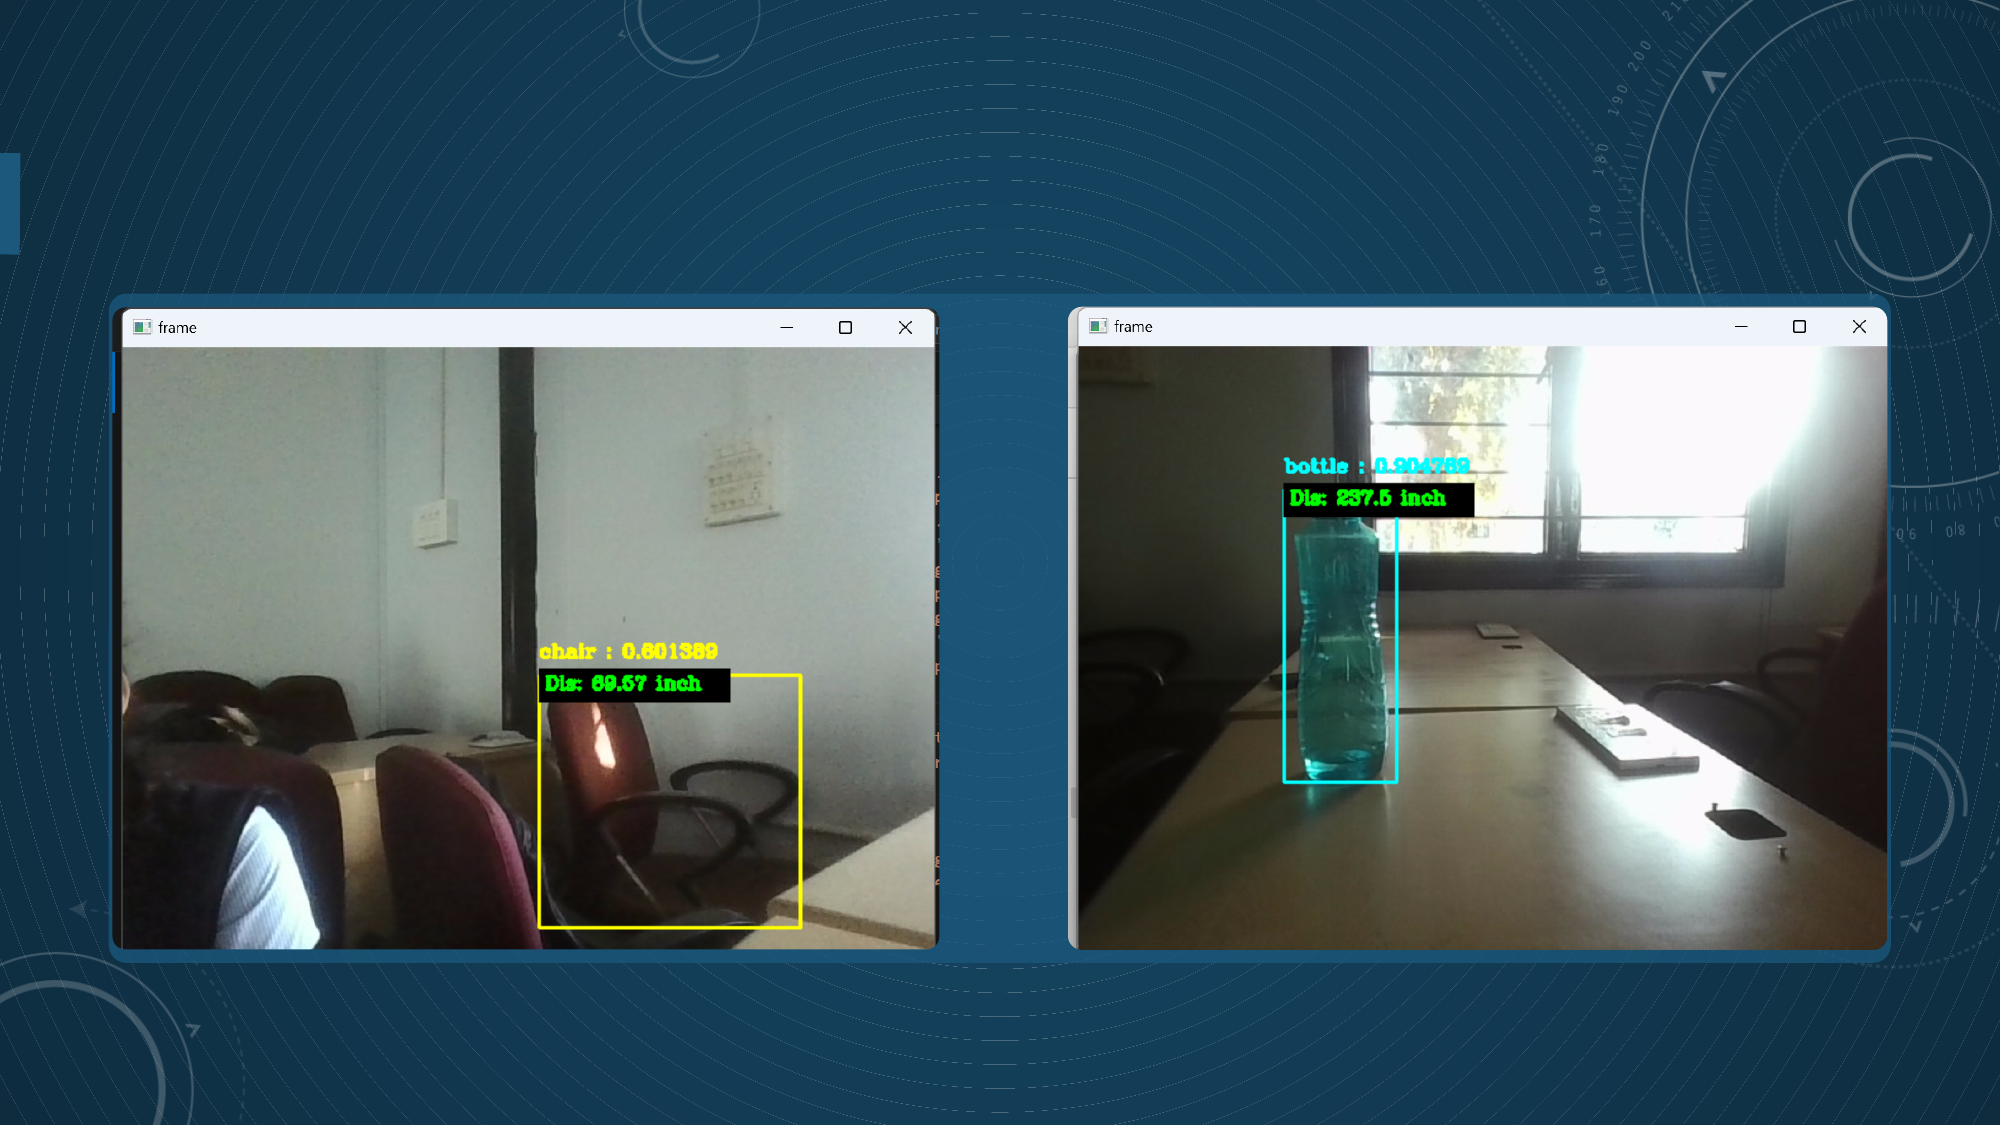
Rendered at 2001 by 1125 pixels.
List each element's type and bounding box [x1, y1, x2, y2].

list [112, 307, 940, 950]
picture [0, 0, 2000, 1125]
list [1067, 306, 1888, 951]
